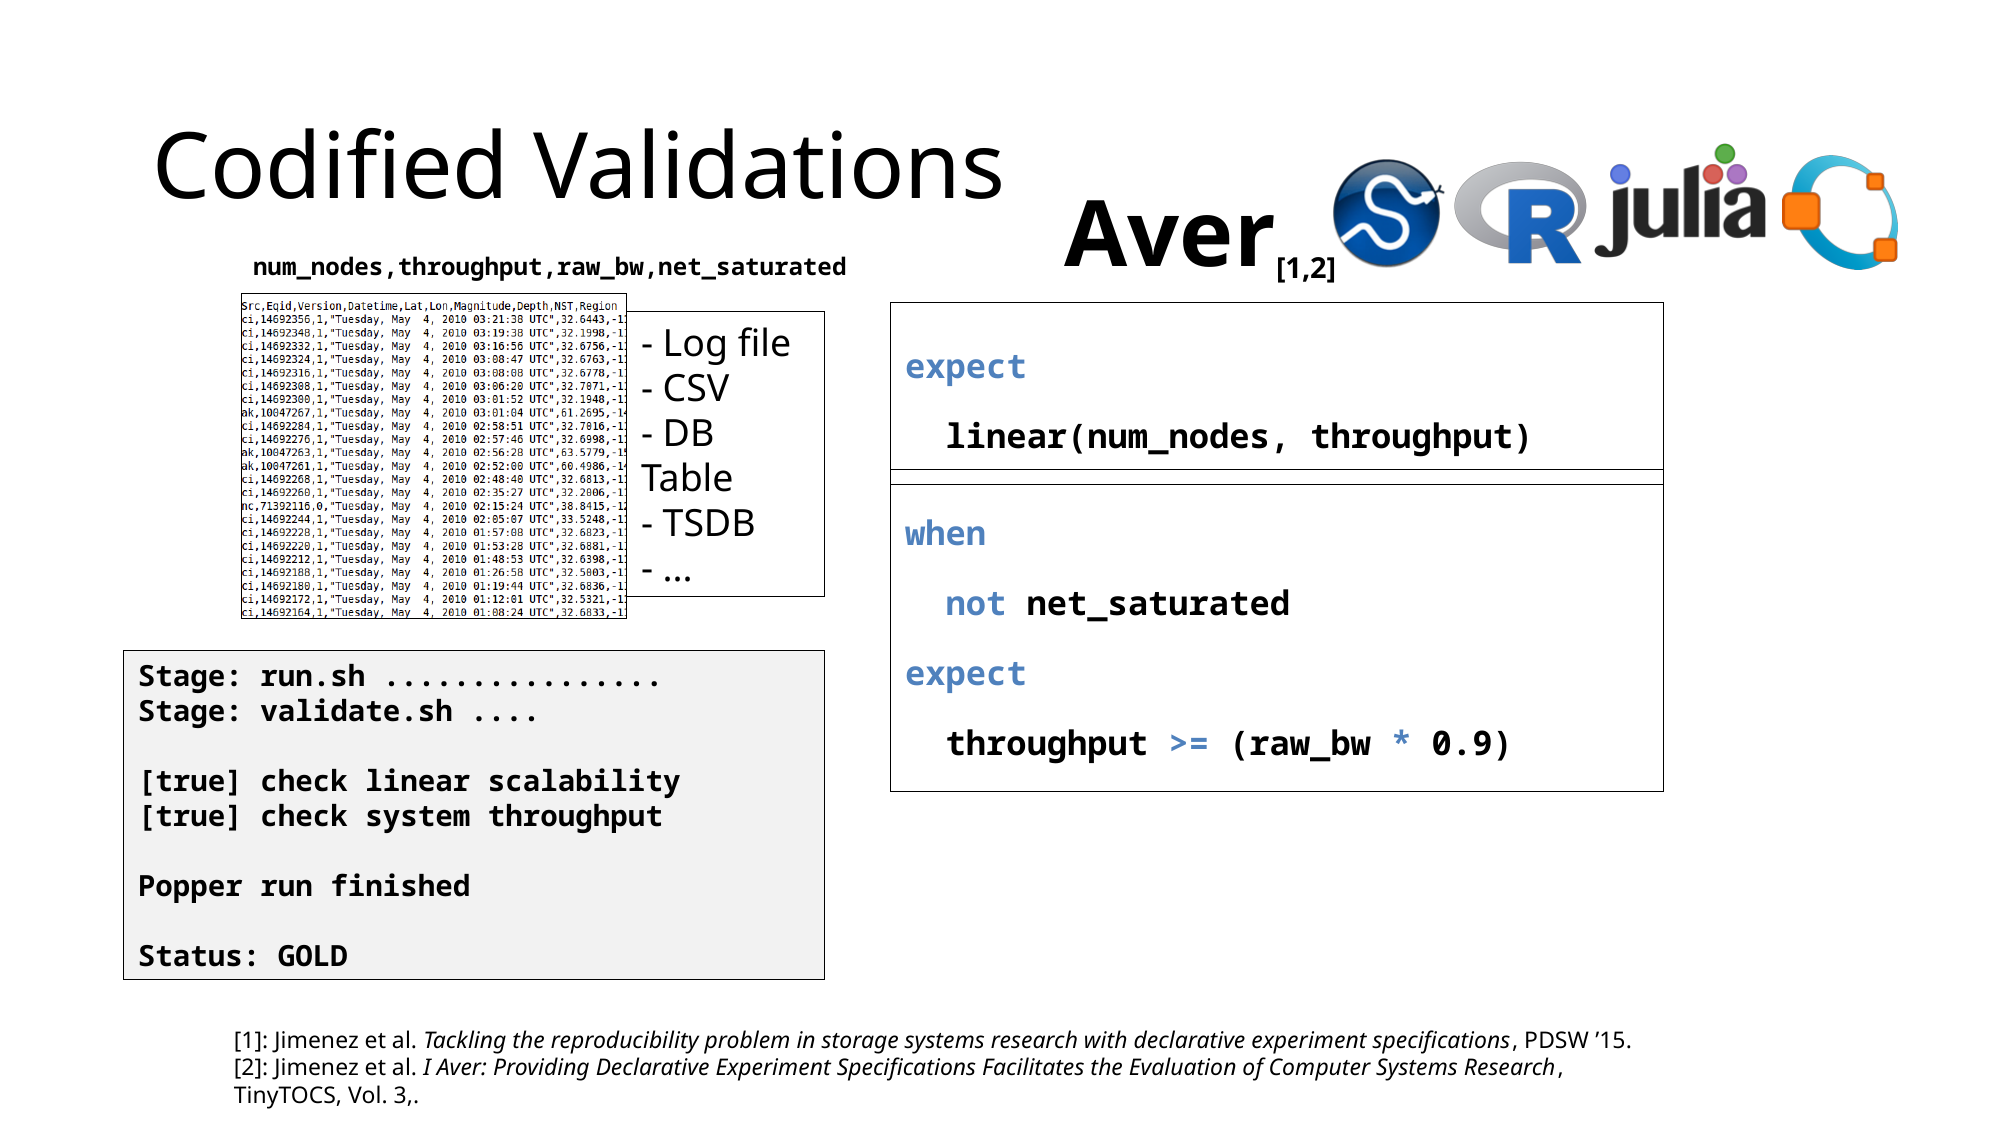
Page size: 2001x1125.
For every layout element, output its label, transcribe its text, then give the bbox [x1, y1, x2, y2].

text_box Stage: run.sh ................ Stage: validate.sh .... [true] check linear scalability [true] check system throughput Popper run finished Status: GOLD [123, 650, 825, 980]
picture [241, 293, 627, 619]
text_box num_nodes,throughput,raw_bw,net_saturated [238, 238, 863, 304]
text_box [1]: Jimenez et al. Tackling the reproducibility problem in storage systems research with declarative experiment specifications, PDSW ’15. [2]: Jimenez et al. I Aver: Providing Declarative Experiment Specifications Facilitates the Evaluation of Computer Systems Research, TinyTOCS, Vol. 3,. [219, 1017, 1664, 1116]
text_box expect linear(num_nodes, throughput) [890, 302, 1664, 469]
text_box Aver[1,2] [1049, 166, 1309, 292]
title Codified Validations [137, 59, 1863, 278]
text_box when not net_saturated expect throughput >= (raw_bw * 0.9) [890, 469, 1664, 792]
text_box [1309, 133, 1898, 292]
text_box - Log file - CSV - DB Table - TSDB - ... [627, 311, 825, 597]
